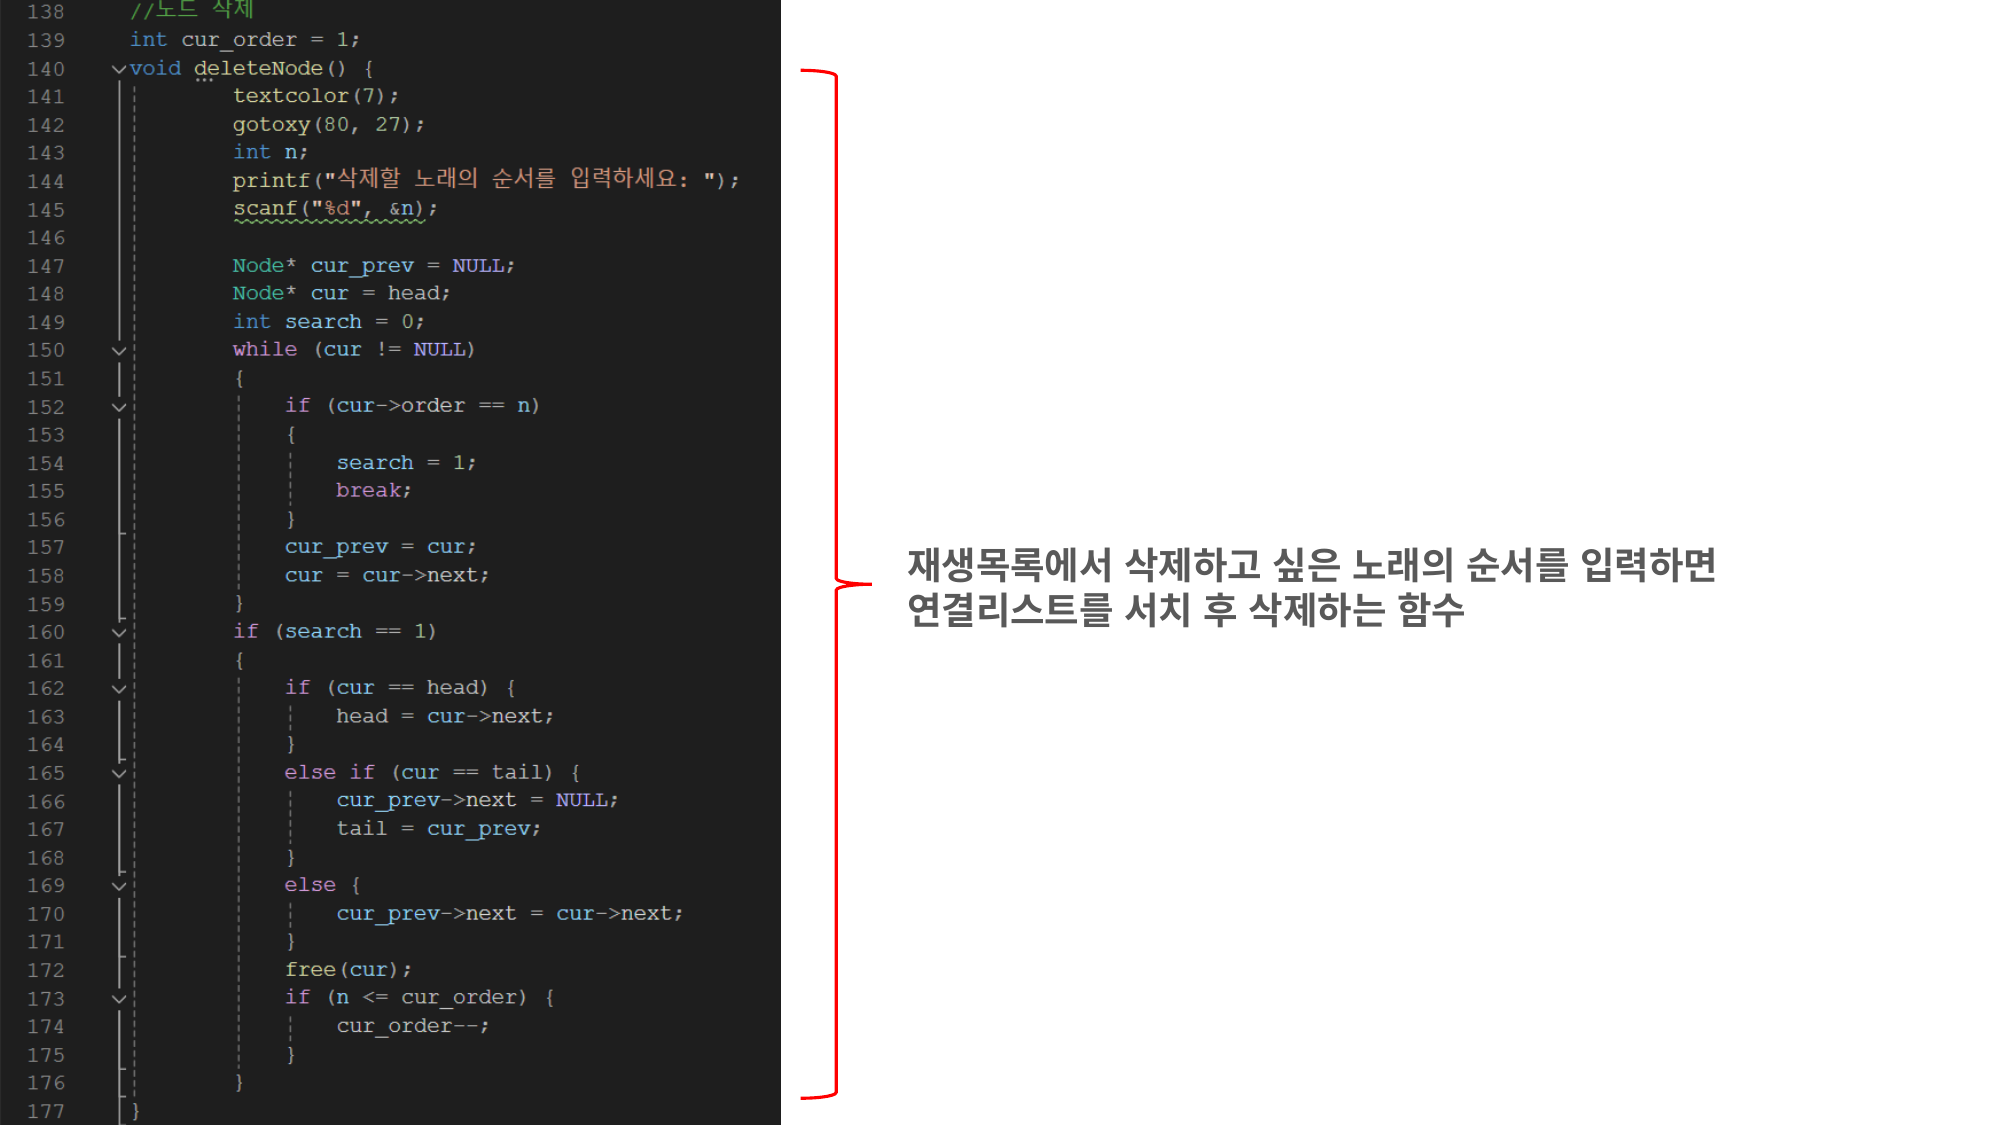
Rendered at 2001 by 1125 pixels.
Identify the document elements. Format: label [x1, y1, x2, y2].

picture [0, 0, 781, 1125]
text_box [800, 70, 1814, 1099]
